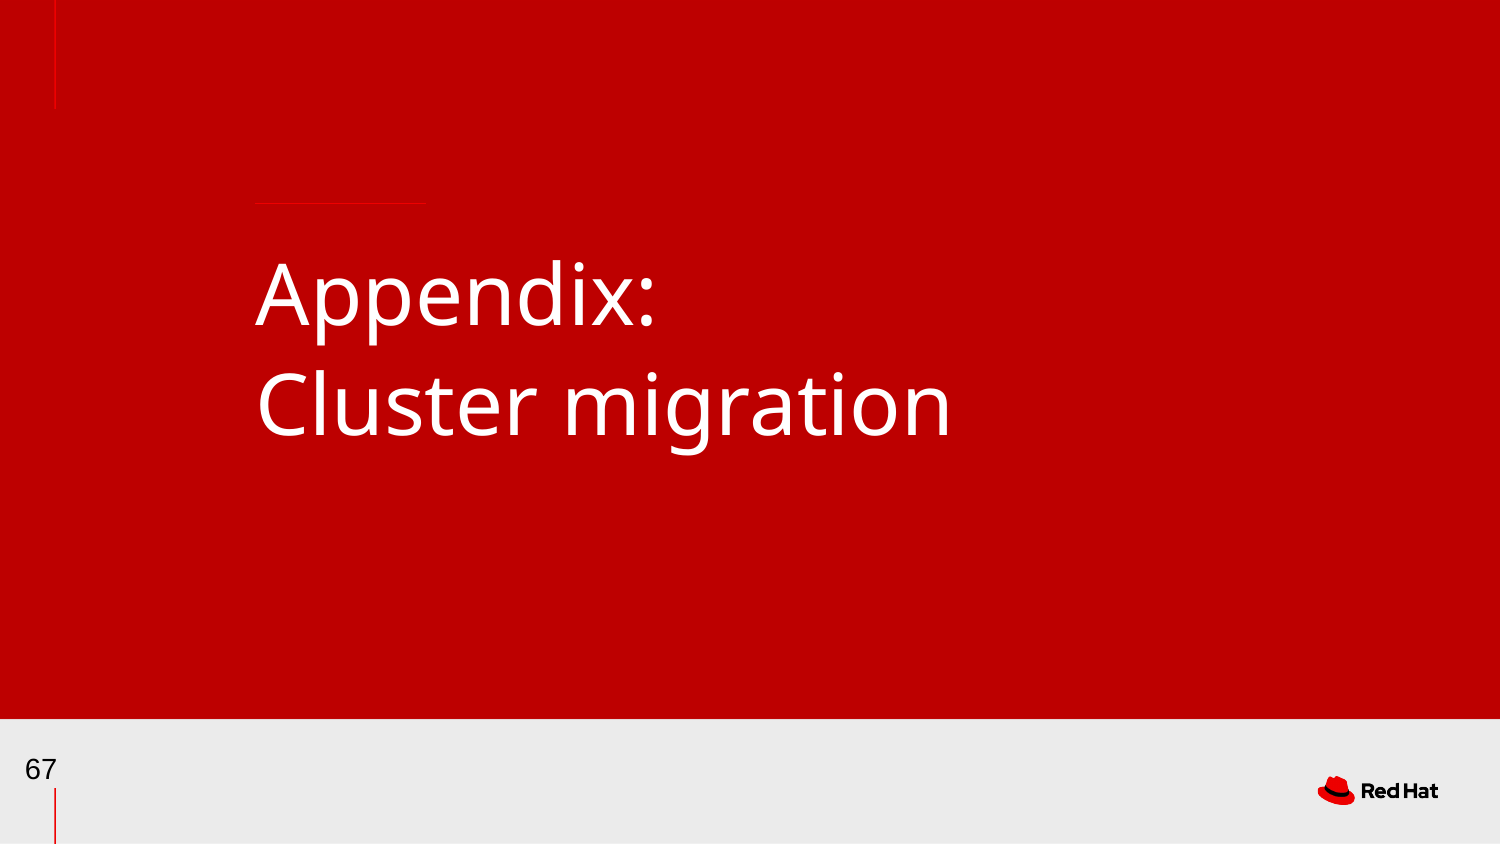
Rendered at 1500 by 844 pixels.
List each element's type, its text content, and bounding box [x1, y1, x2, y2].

title Appendix: Cluster migration [255, 231, 1239, 610]
slide_number ‹#› [10, 759, 101, 777]
picture [0, 0, 1500, 844]
